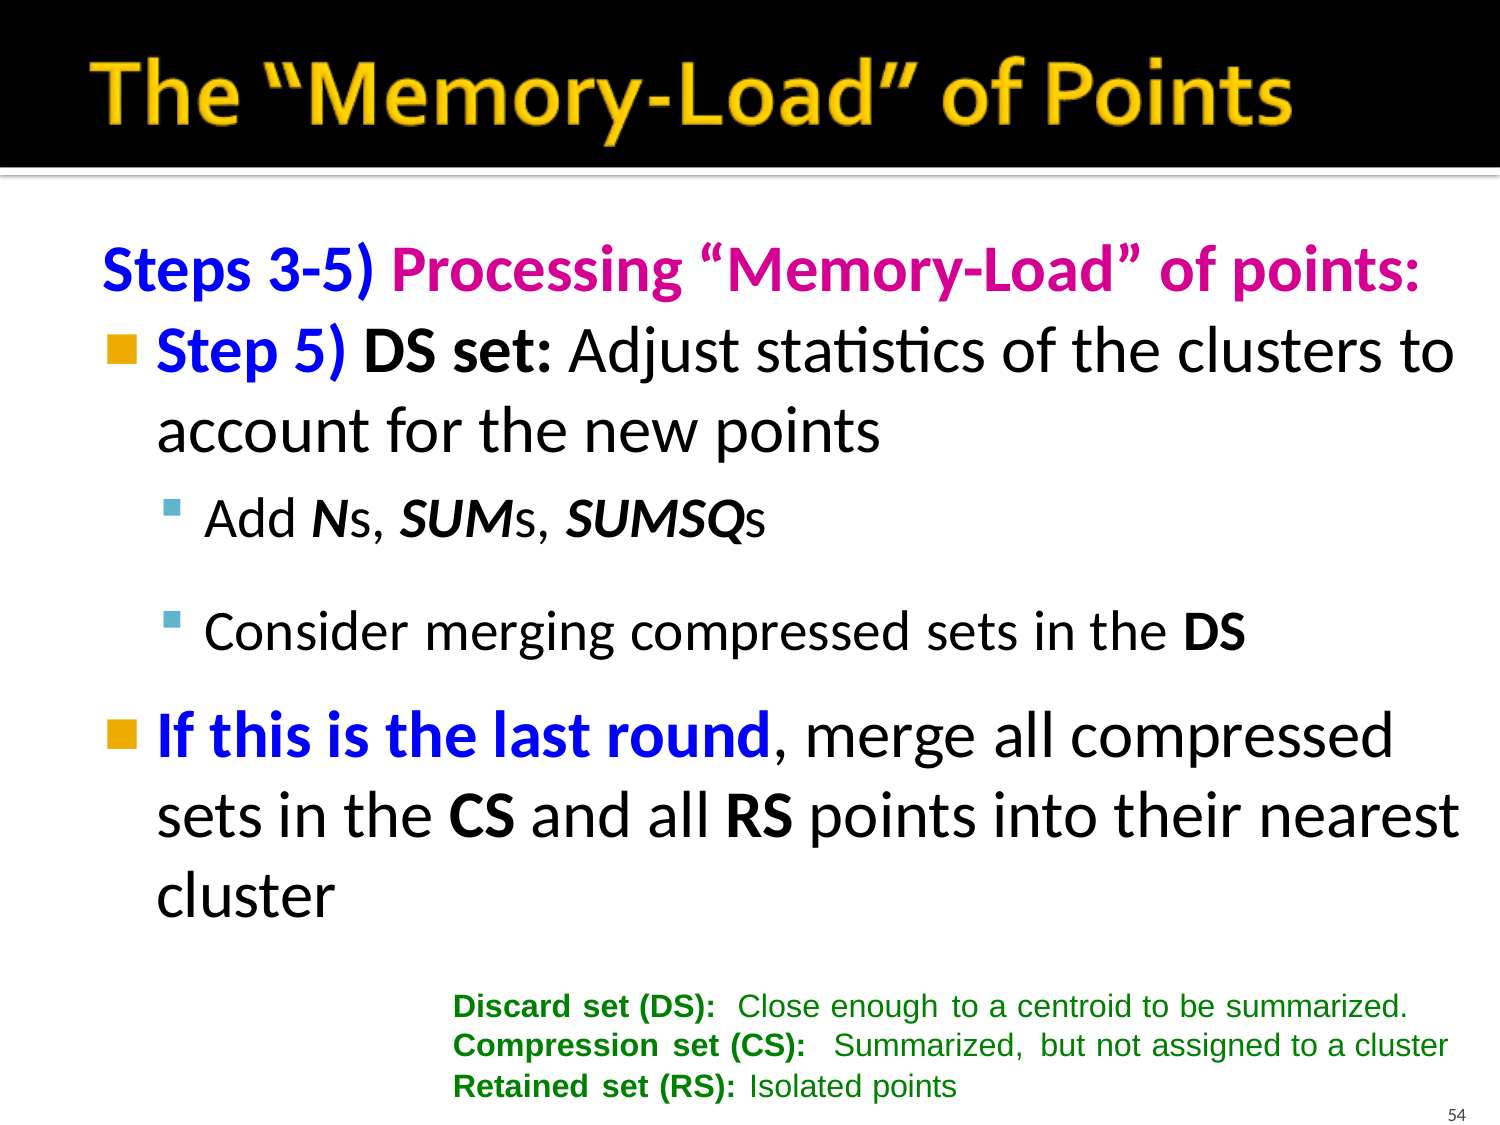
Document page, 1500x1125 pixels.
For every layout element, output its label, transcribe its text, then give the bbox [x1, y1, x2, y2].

title Steps 3-5) Processing “Memory-Load” of points: [100, 168, 1432, 300]
slide_number 54 [1345, 931, 1467, 1125]
text_box Step 5) DS set: Adjust statistics of the clusters to account for the new points Add Ns, SUMs, SUMSQs Consider merging compressed sets in the DS If this is the last round, merge all compressed sets in the CS and all RS points into their nearest cluster [100, 300, 1469, 931]
text_box Discard set (DS): Close enough to a centroid to be summarized. Compression set (CS): Summarized, but not assigned to a cluster Retained set (RS): Isolated points [450, 986, 1345, 1105]
picture [87, 53, 1295, 150]
